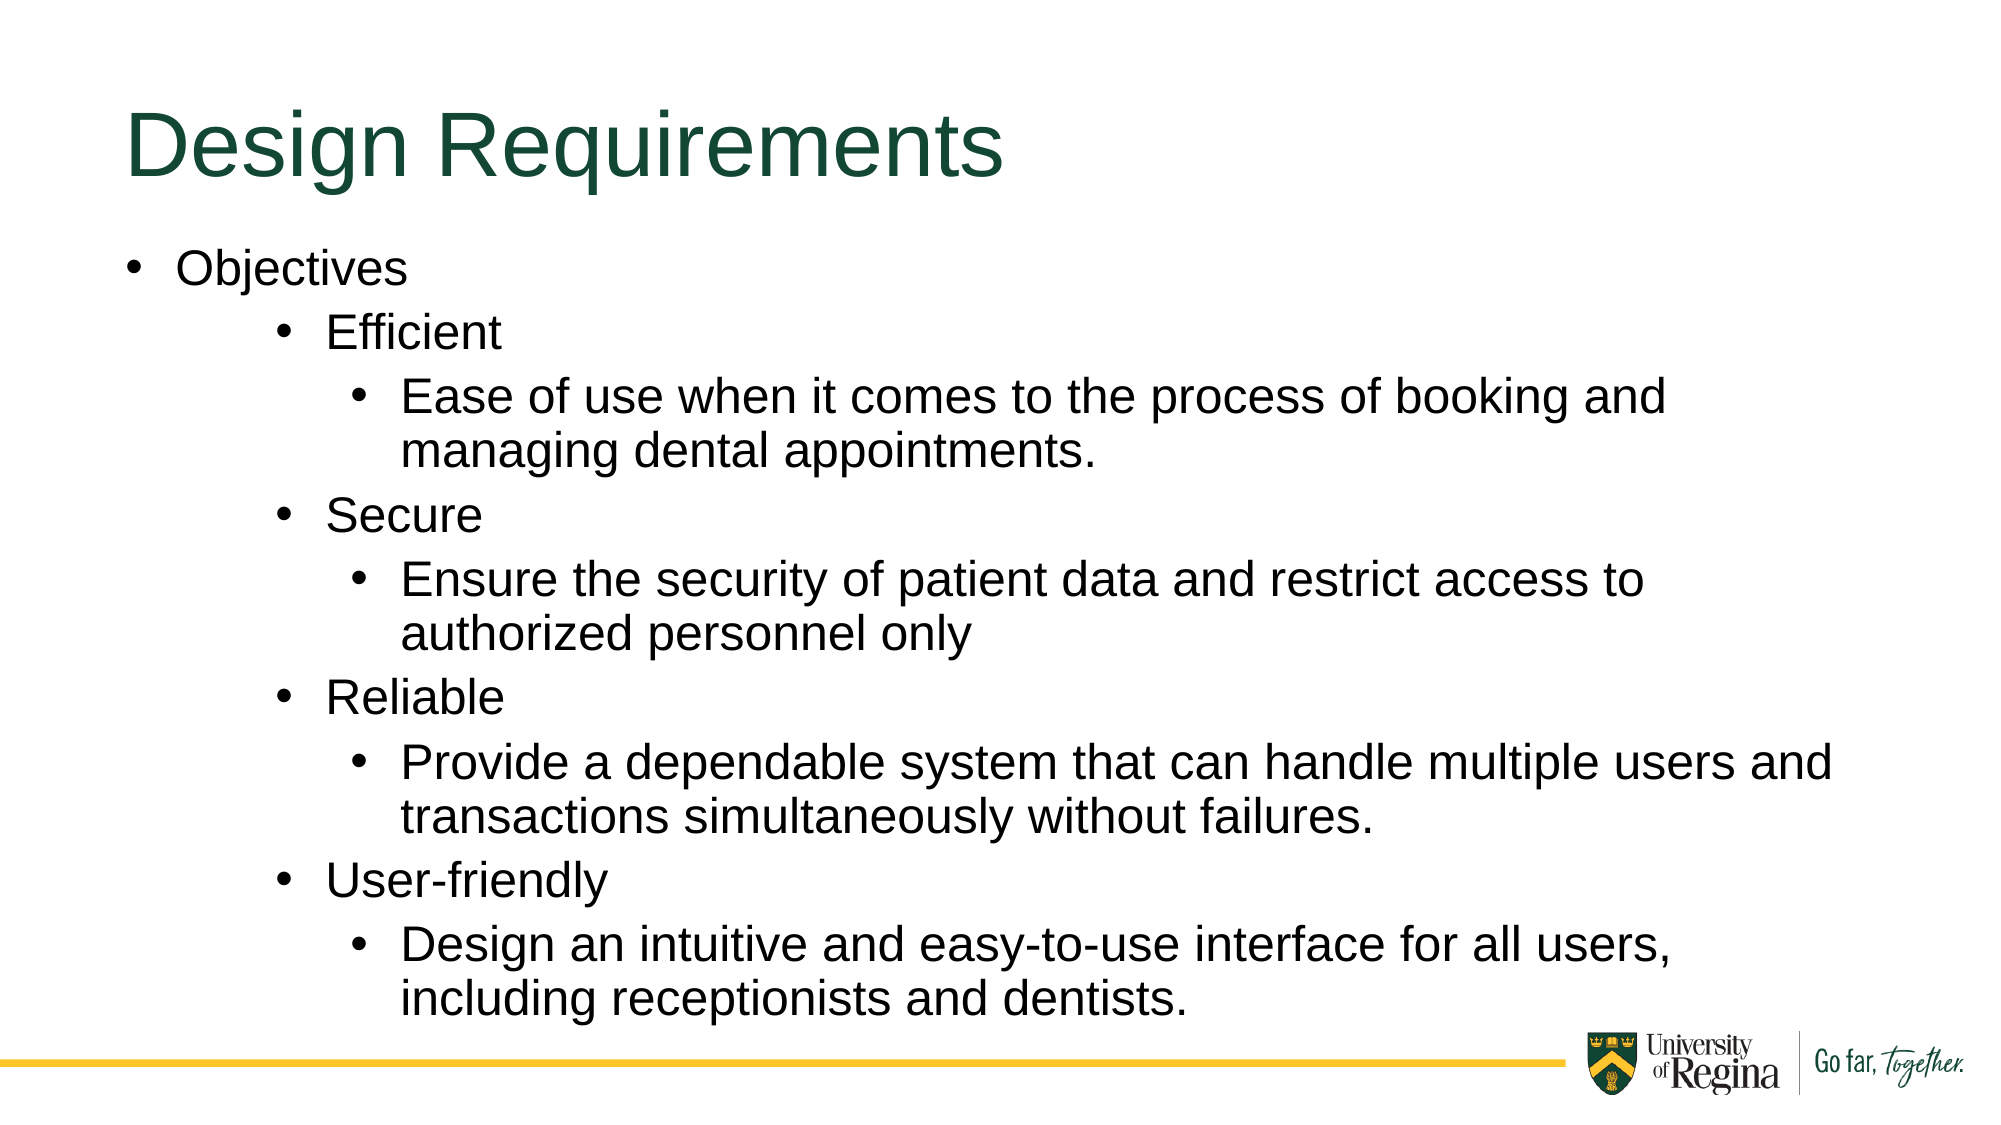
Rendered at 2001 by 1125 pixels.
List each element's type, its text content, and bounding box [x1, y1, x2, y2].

list Design Requirements [109, 89, 1891, 213]
text_box Objectives Efficient Ease of use when it comes to the process of booking and managing dental appointments. Secure Ensure the security of patient data and restrict access to authorized personnel only Reliable Provide a dependable system that can handle multiple users and transactions simultaneously without failures. User-friendly Design an intuitive and easy-to-use interface for all users, including receptionists and dentists. [109, 234, 1871, 991]
